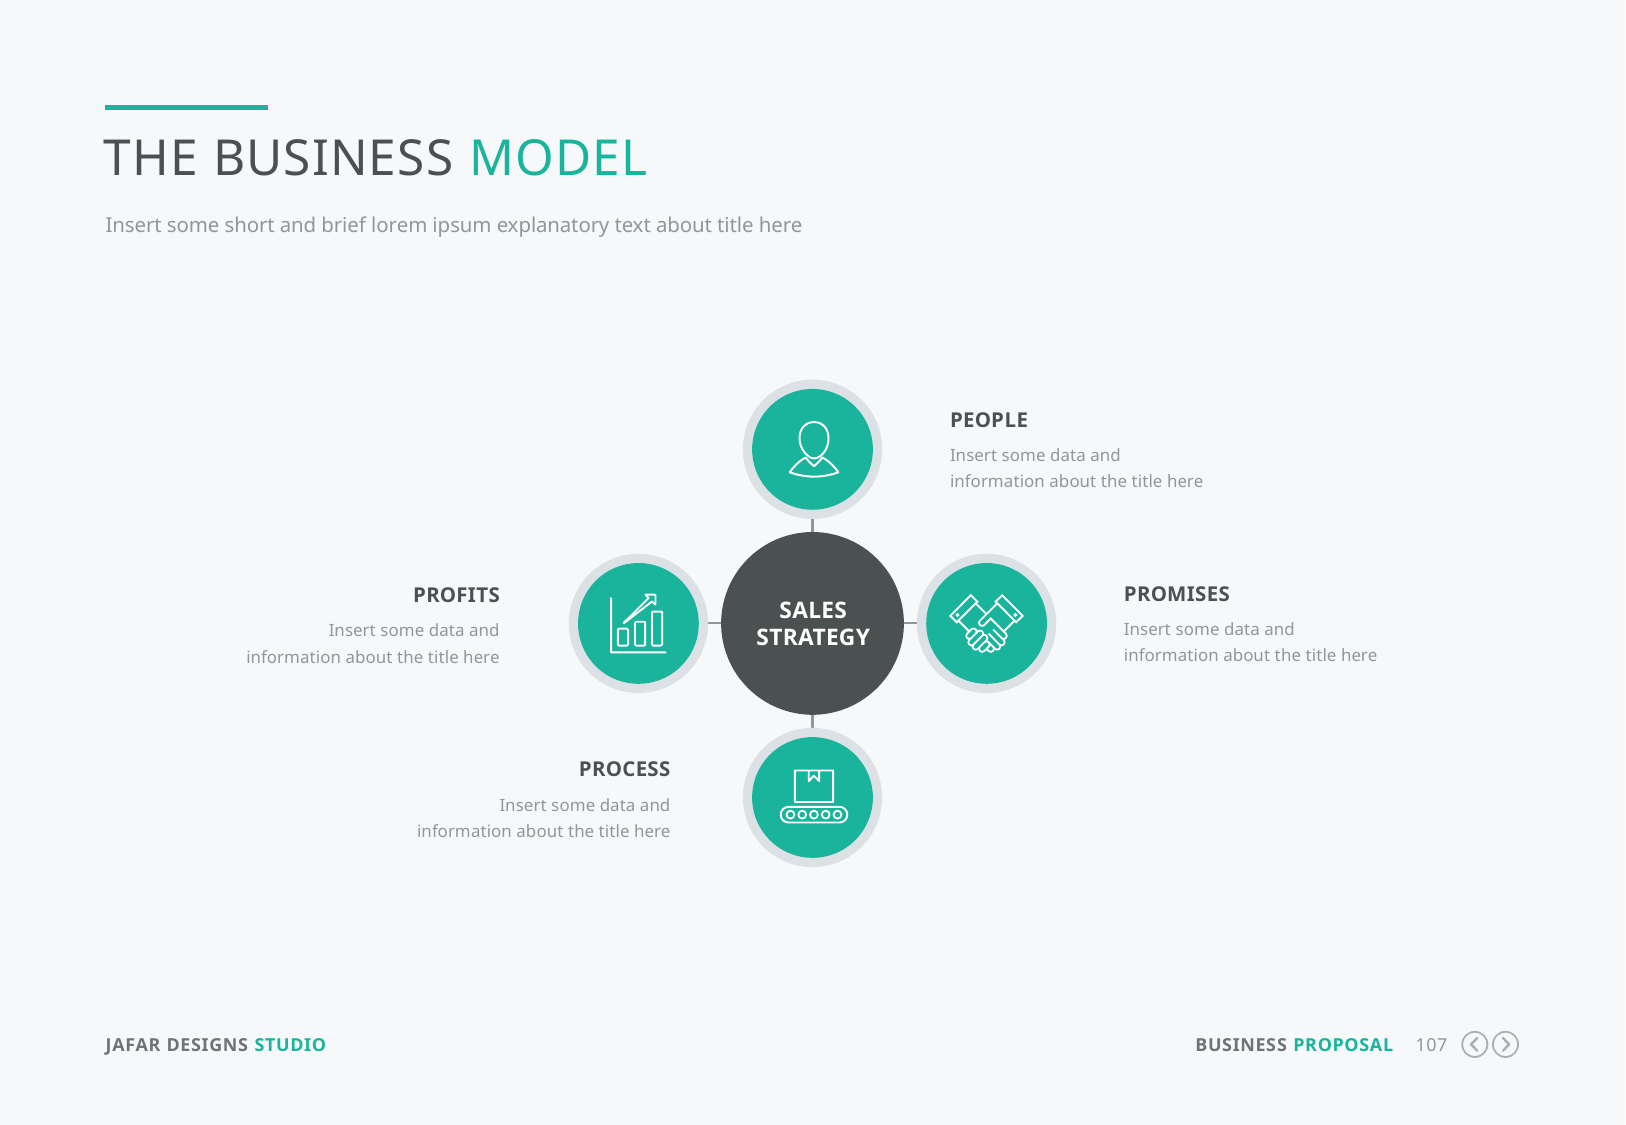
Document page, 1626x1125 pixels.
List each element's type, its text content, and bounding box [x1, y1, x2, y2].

list Insert some short and brief lorem ipsum explanatory text about title here [105, 209, 1519, 241]
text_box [405, 756, 671, 842]
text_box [568, 553, 709, 694]
text_box [720, 531, 905, 716]
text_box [1123, 581, 1389, 666]
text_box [742, 727, 883, 868]
text_box Sales strategy [732, 596, 894, 651]
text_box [916, 553, 1057, 694]
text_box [949, 406, 1215, 492]
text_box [234, 582, 500, 668]
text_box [742, 379, 883, 519]
list The business model [103, 125, 1518, 188]
